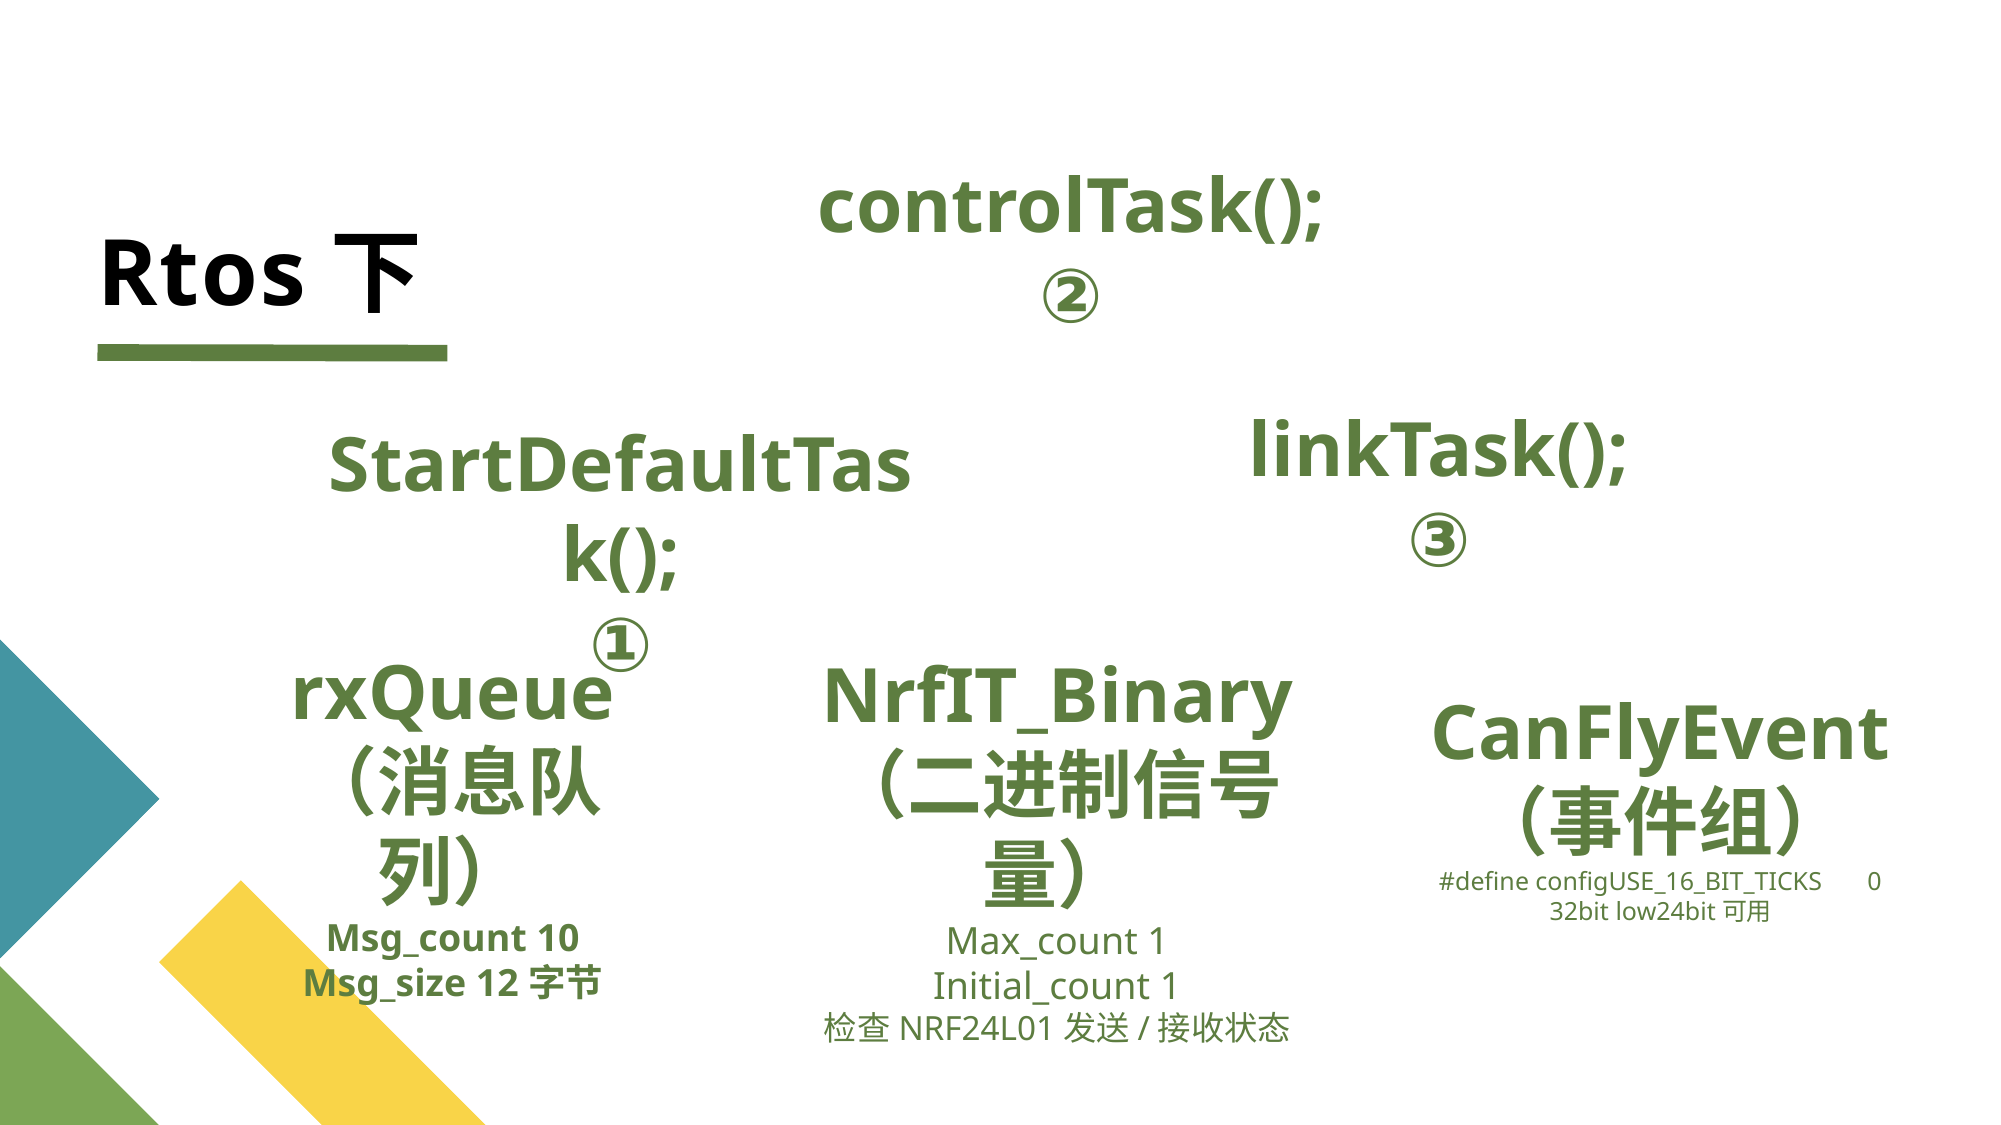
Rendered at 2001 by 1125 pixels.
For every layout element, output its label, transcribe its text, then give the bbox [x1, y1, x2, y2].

text_box linkTask(); ③ [1168, 394, 1709, 589]
text_box CanFlyEvent （事件组） #define configUSE_16_BIT_TICKS 0 32bit low24bit可用 [1360, 677, 1962, 933]
text_box NrfIT_Binary （二进制信号量） Max_count 1 Initial_count 1 检查NRF24L01发送/接收状态 [757, 639, 1358, 1055]
text_box controlTask(); ② [757, 149, 1386, 345]
text_box StartDefaultTask(); ① [291, 409, 951, 694]
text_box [0, 639, 486, 1125]
text_box rxQueue （消息队列） Msg_count 10 Msg_size 12字节 [486, 694, 680, 1012]
title Rtos下 [97, 16, 641, 323]
